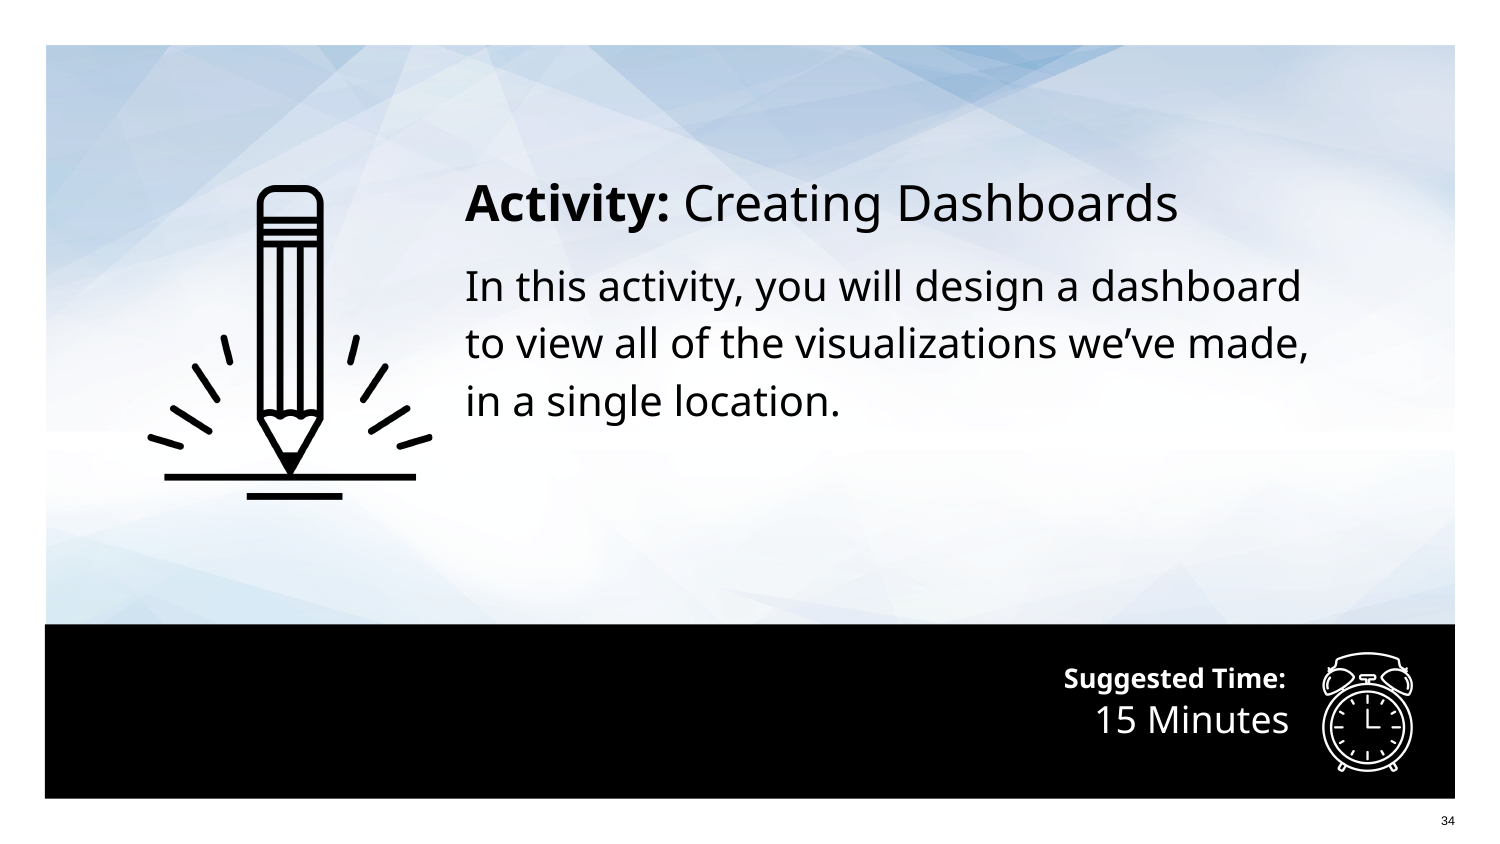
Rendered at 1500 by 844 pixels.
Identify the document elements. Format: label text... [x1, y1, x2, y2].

picture [1322, 652, 1413, 694]
title 15 Minutes [0, 694, 1455, 799]
title Activity: Creating Dashboards In this activity, you will design a dashboard to view all of the visualizations we’ve made, in a single location. [44, 171, 1455, 625]
picture [45, 46, 1455, 171]
text_box 34 [1411, 813, 1455, 831]
